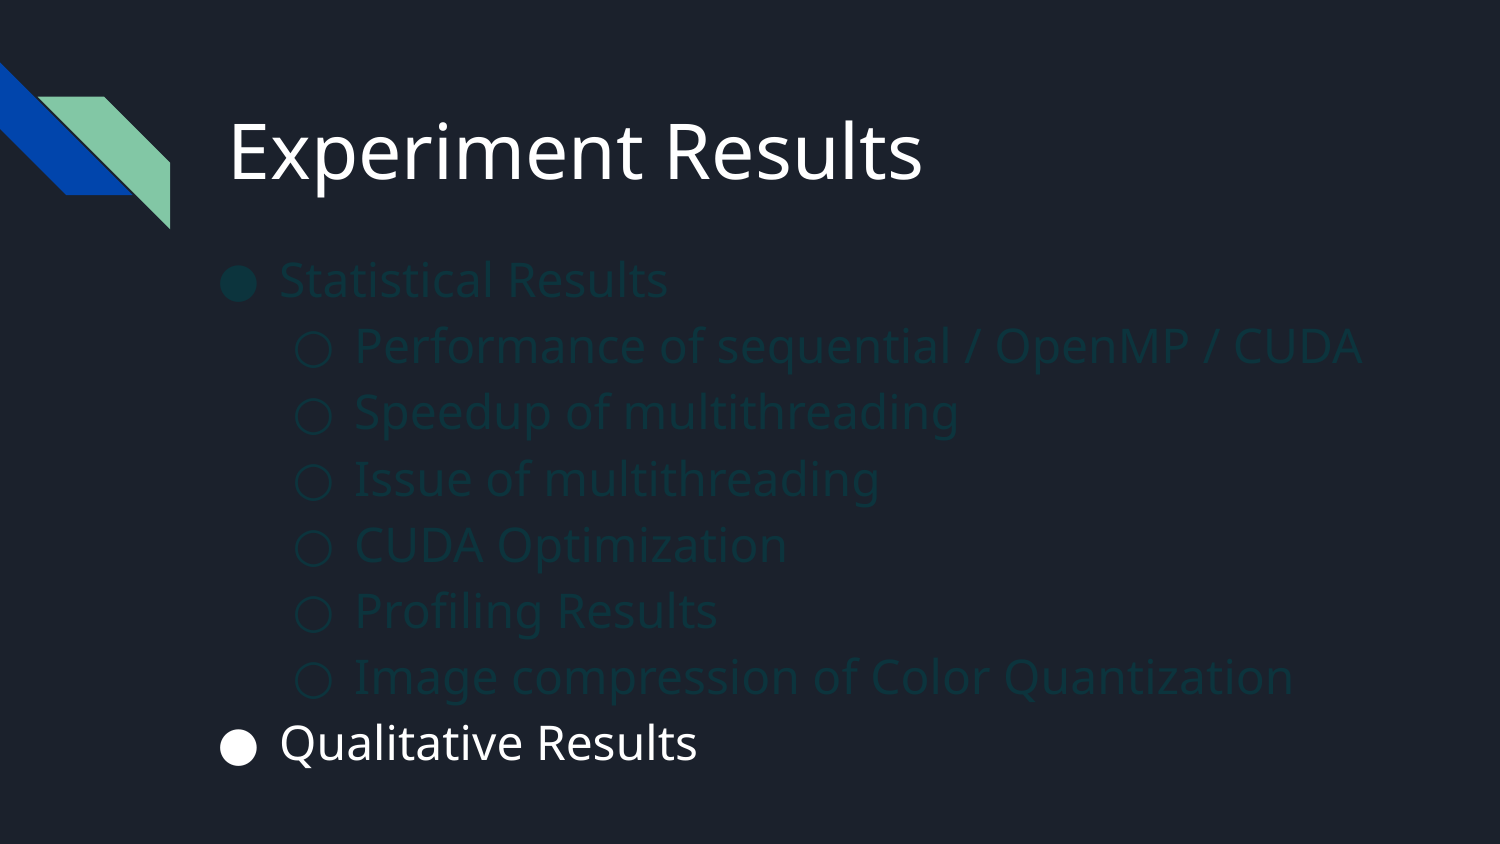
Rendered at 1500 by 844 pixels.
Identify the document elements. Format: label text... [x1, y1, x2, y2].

list Statistical Results Performance of sequential / OpenMP / CUDA Speedup of multithreading Issue of multithreading CUDA Optimization Profiling Results Image compression of Color Quantization Qualitative Results [189, 225, 1392, 793]
title Experiment Results [212, 87, 1368, 206]
